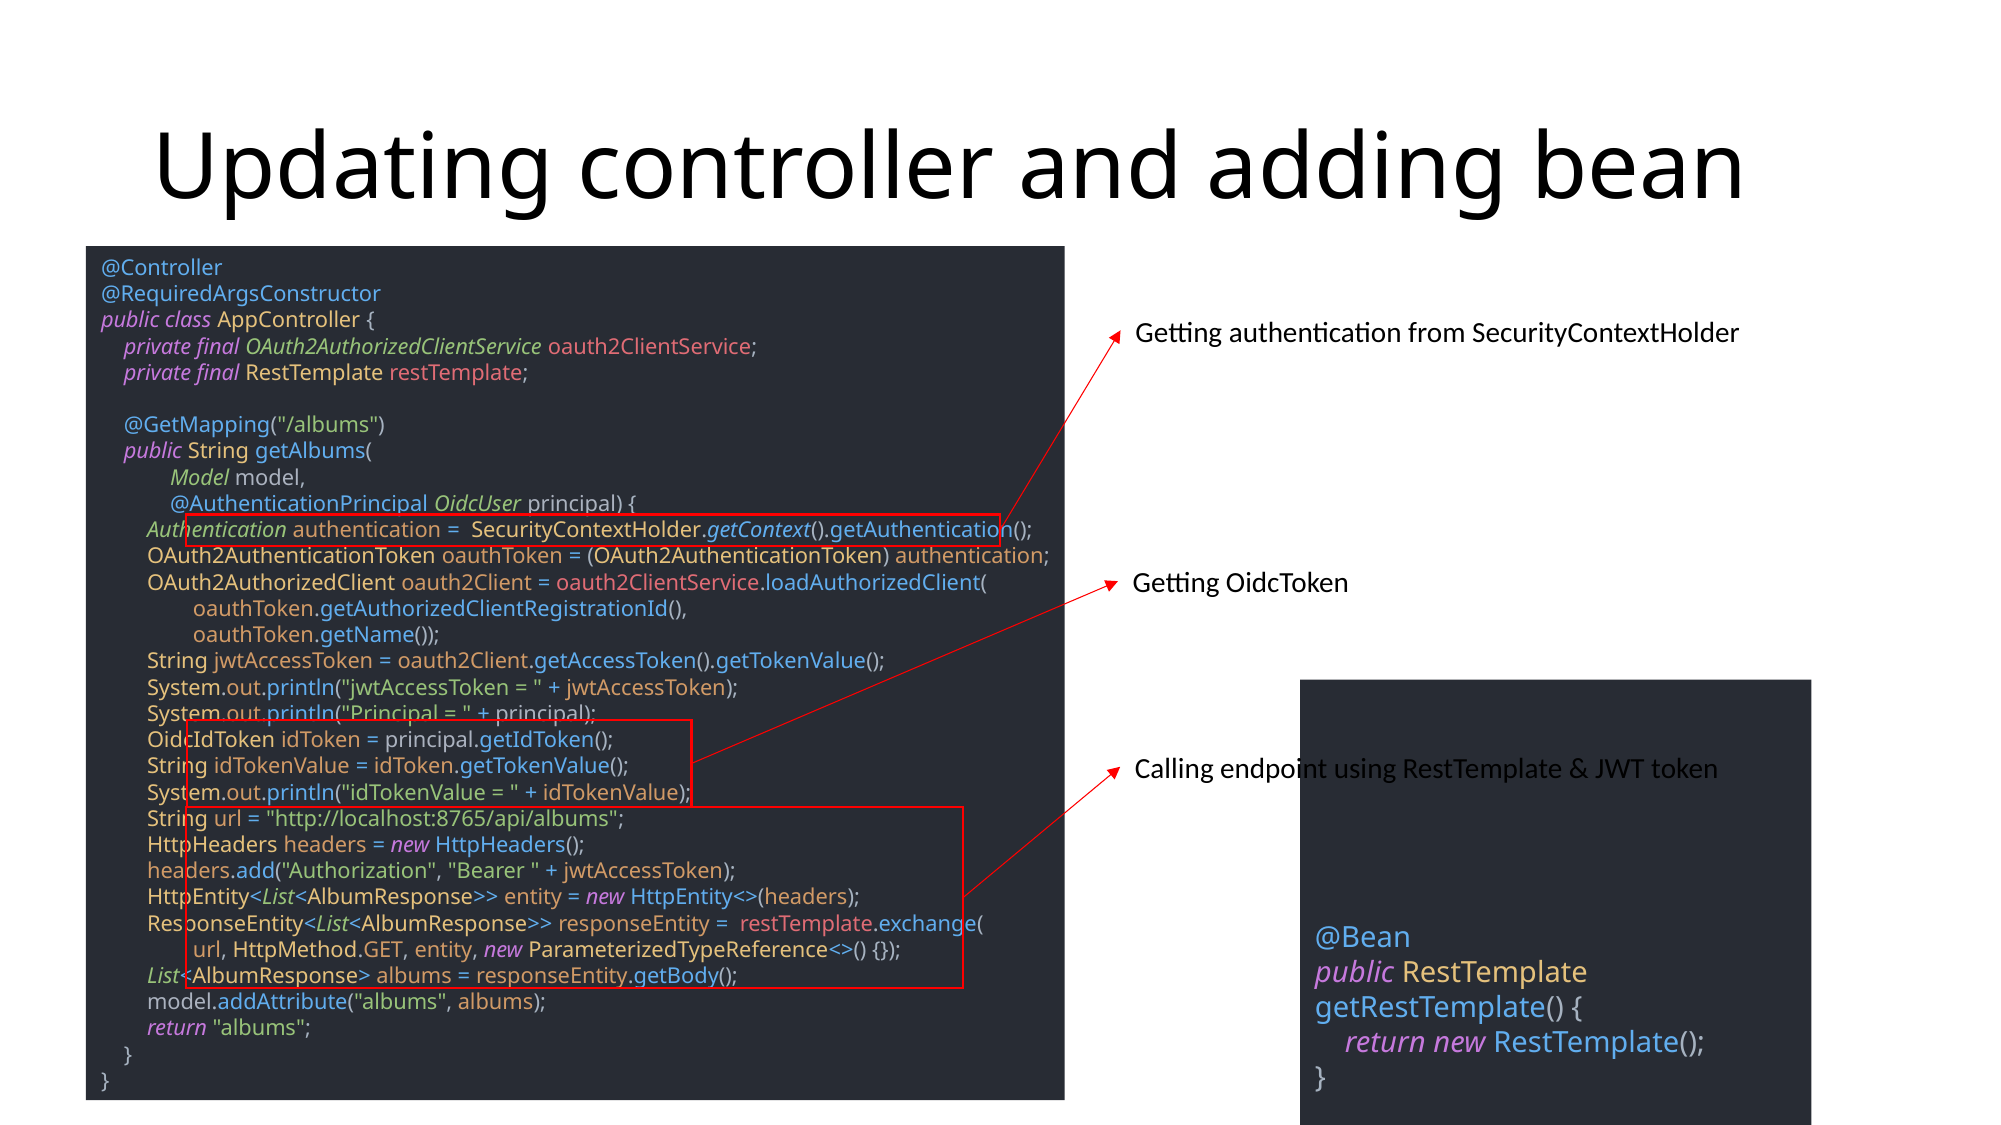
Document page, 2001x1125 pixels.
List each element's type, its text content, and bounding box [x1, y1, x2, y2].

text_box Calling endpoint using RestTemplate & JWT token [1120, 741, 1734, 792]
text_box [691, 581, 1116, 764]
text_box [999, 330, 1116, 531]
text_box Getting authentication from SecurityContextHolder [1120, 305, 1756, 356]
title Updating controller and adding bean [137, 59, 1863, 278]
text_box @Controller @RequiredArgsConstructor public class AppController { private final OAuth2AuthorizedClientService oauth2ClientService; private final RestTemplate restTemplate; @GetMapping("/albums") public String getAlbums( Model model, @AuthenticationPrincipal OidcUser principal) { Authentication authentication = SecurityContextHolder.getContext().getAuthentication(); OAuth2AuthenticationToken oauthToken = (OAuth2AuthenticationToken) authentication; OAuth2AuthorizedClient oauth2Client = oauth2ClientService.loadAuthorizedClient( oauthToken.getAuthorizedClientRegistrationId(), oauthToken.getName()); String jwtAccessToken = oauth2Client.getAccessToken().getTokenValue(); System.out.println("jwtAccessToken = " + jwtAccessToken); System.out.println("Principal = " + principal); OidcIdToken idToken = principal.getIdToken(); String idTokenValue = idToken.getTokenValue(); System.out.println("idTokenValue = " + idTokenValue); String url = "http://localhost:8765/api/albums"; HttpHeaders headers = new HttpHeaders(); headers.add("Authorization", "Bearer " + jwtAccessToken); HttpEntity<List<AlbumResponse>> entity = new HttpEntity<>(headers); ResponseEntity<List<AlbumResponse>> responseEntity = restTemplate.exchange( url, HttpMethod.GET, entity, new ParameterizedTypeReference<>() {}); List<AlbumResponse> albums = responseEntity.getBody(); model.addAttribute("albums", albums); return "albums"; } } [85, 246, 1065, 1101]
list @Bean public RestTemplate getRestTemplate() { return new RestTemplate(); } [1300, 679, 1812, 1125]
text_box [185, 806, 964, 989]
text_box Getting OidcToken [1117, 556, 1364, 606]
text_box [185, 513, 1001, 547]
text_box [962, 767, 1116, 898]
text_box [186, 719, 693, 806]
